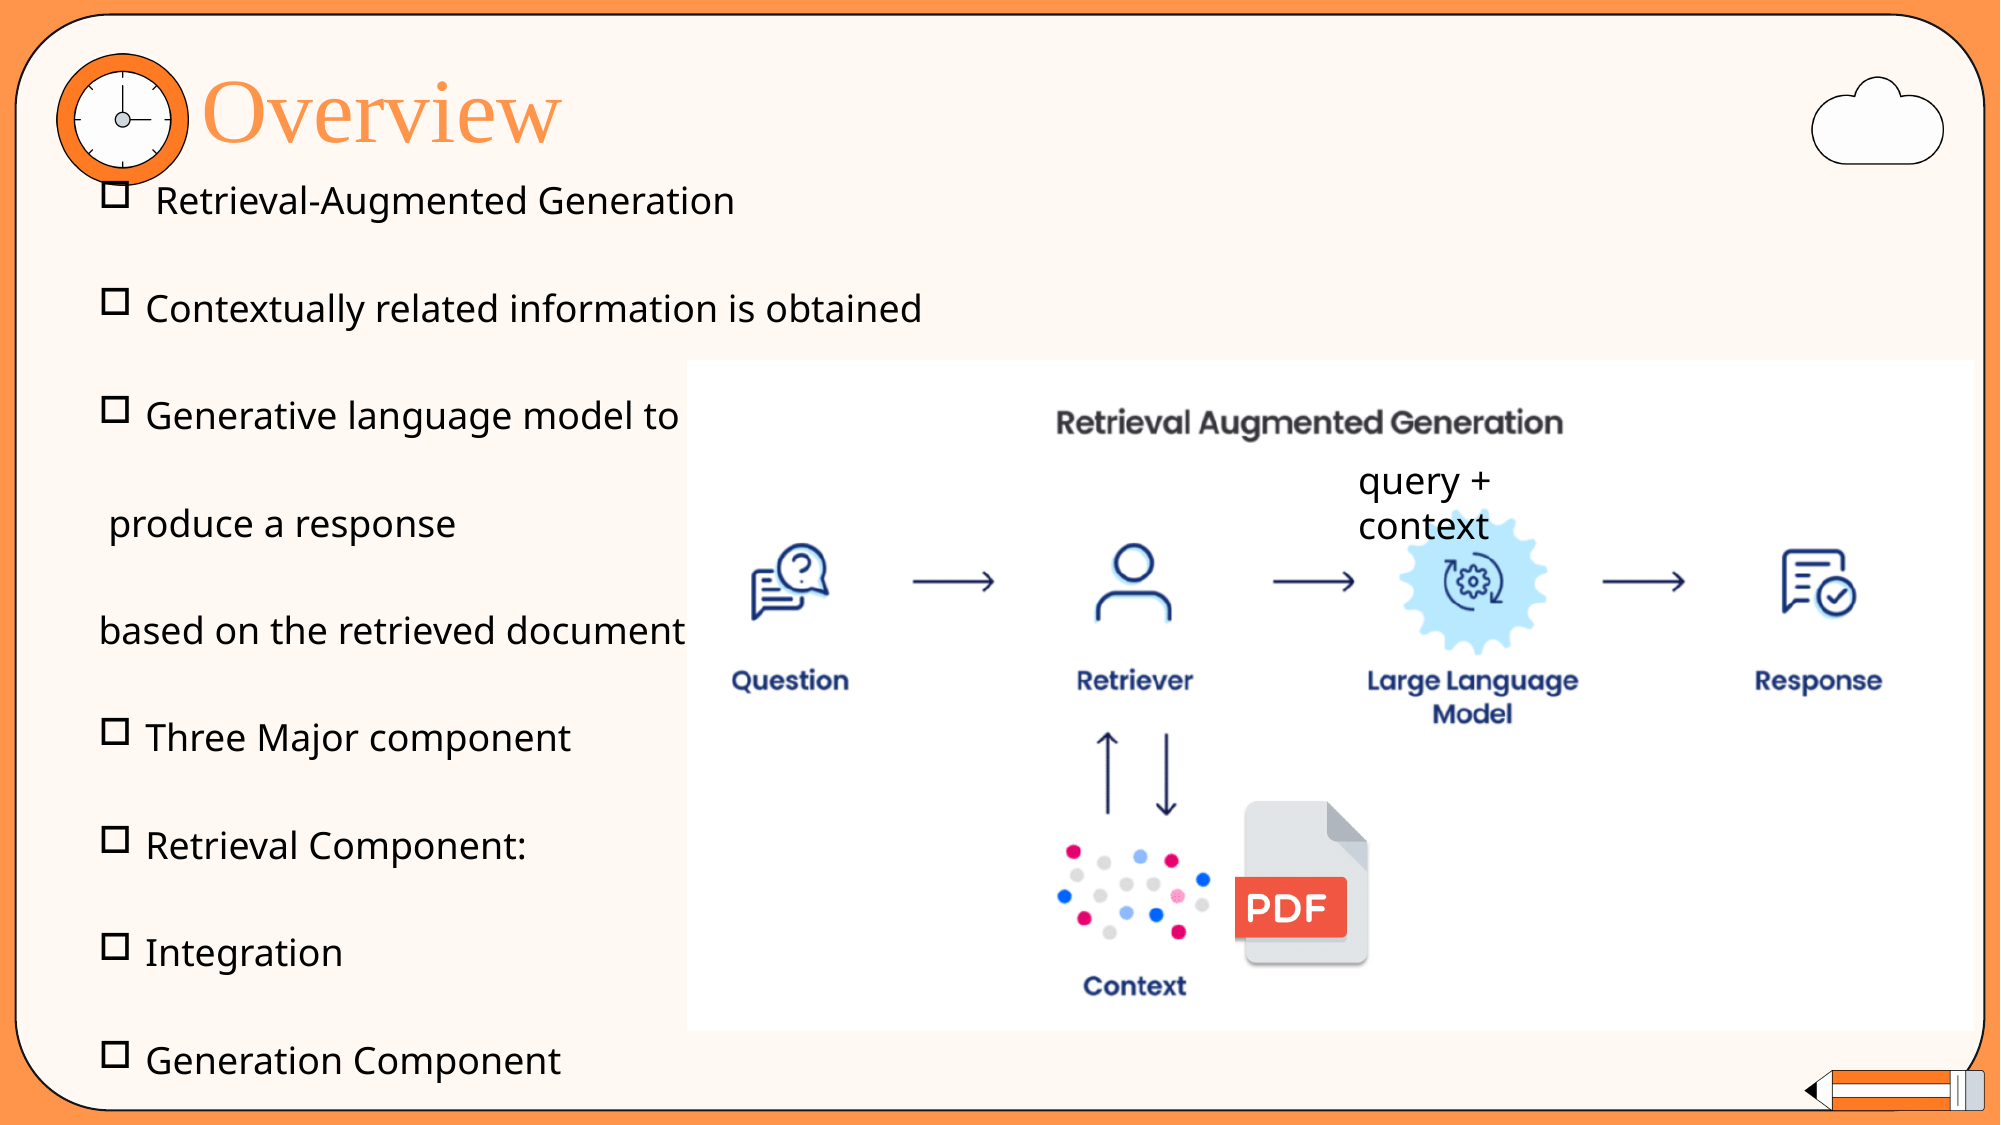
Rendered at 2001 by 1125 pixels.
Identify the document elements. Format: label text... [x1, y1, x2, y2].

picture [1811, 76, 1944, 165]
picture [56, 53, 186, 186]
picture [687, 360, 1974, 1031]
text_box Overview [186, 43, 1006, 169]
picture [1804, 1070, 1985, 1111]
text_box Retrieval-Augmented Generation Contextually related information is obtained Generative language model to produce a response based on the retrieved documents Three Major component Retrieval Component: Integration Generation Component [83, 169, 1452, 983]
